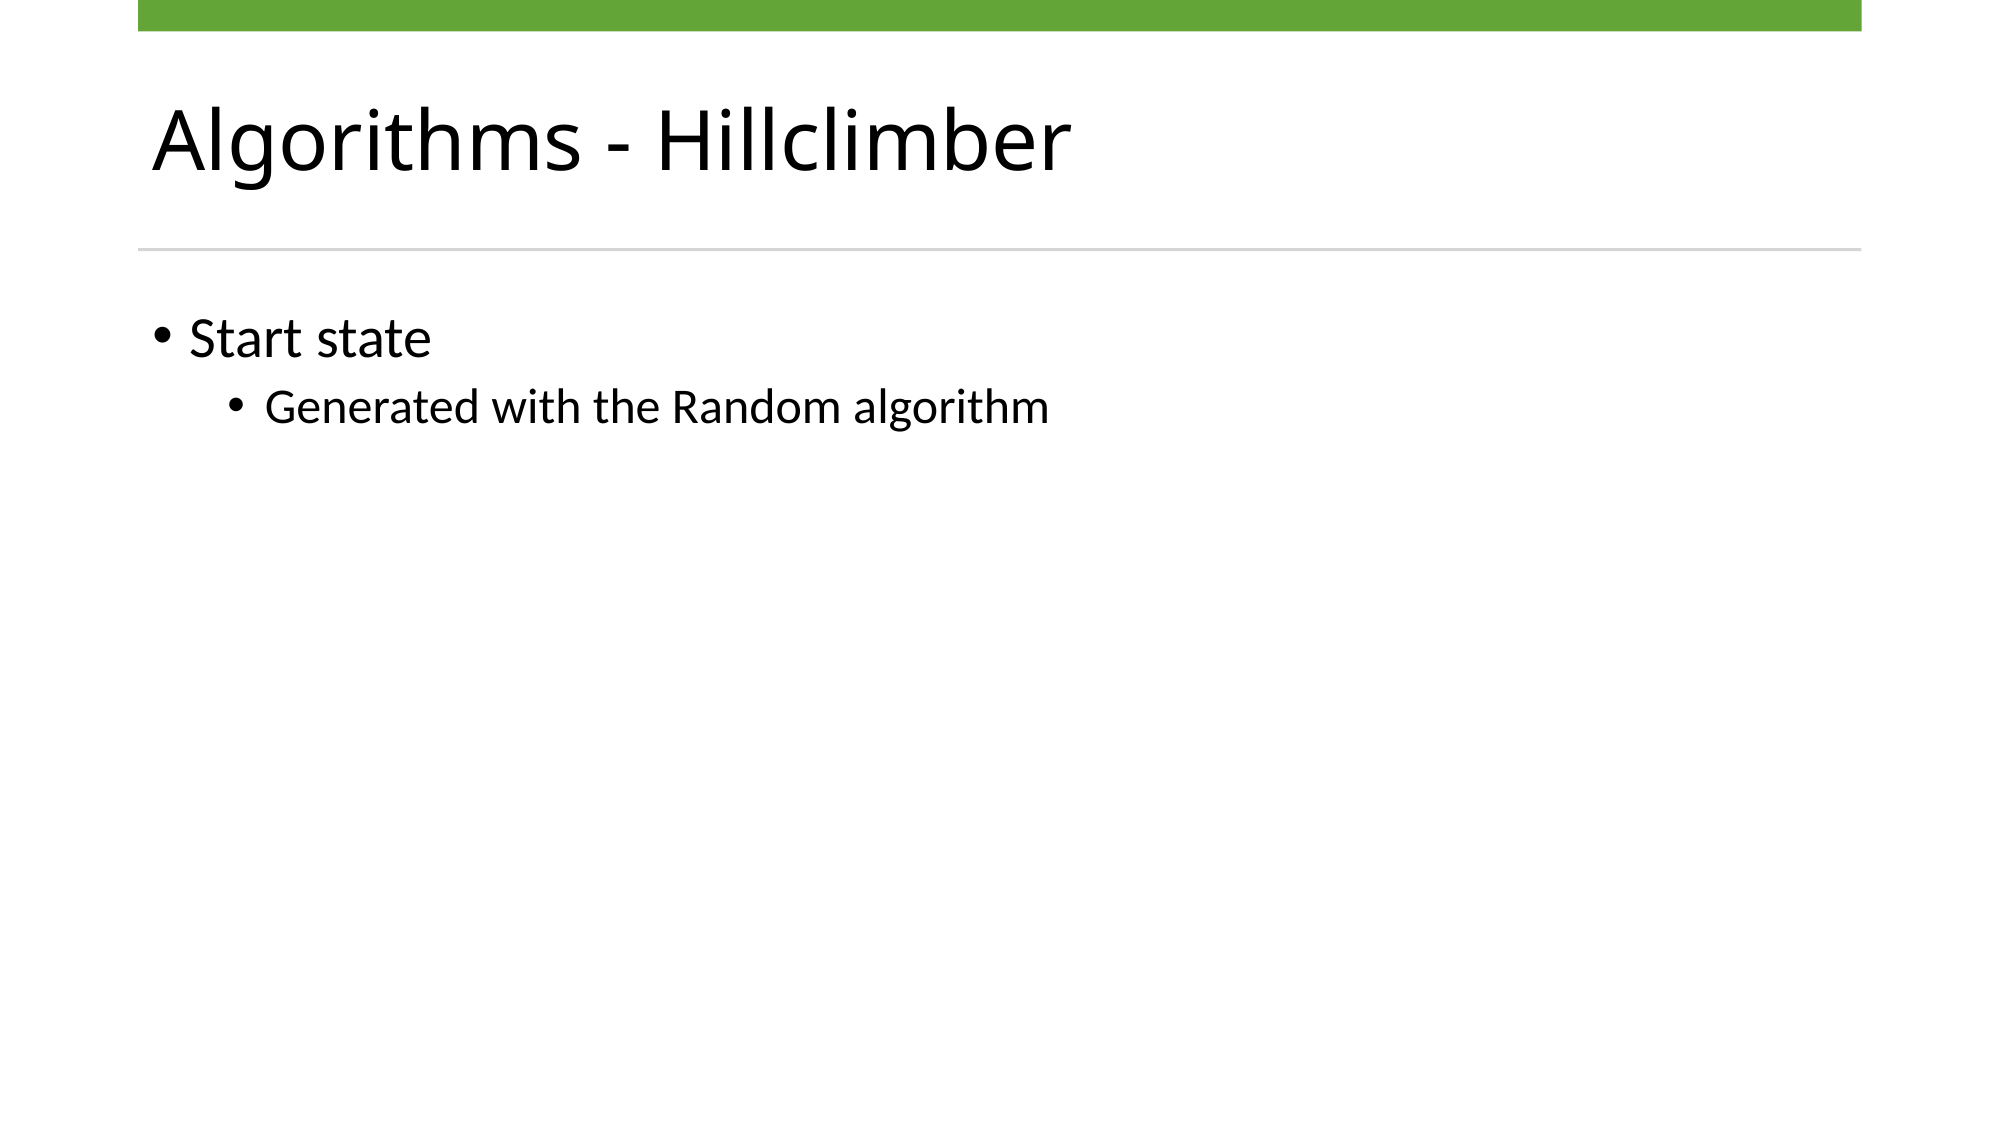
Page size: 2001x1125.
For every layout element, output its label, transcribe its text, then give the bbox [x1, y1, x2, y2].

text_box [137, 0, 1863, 32]
text_box [137, 247, 1863, 252]
list Start state Generated with the Random algorithm [137, 299, 1863, 1014]
title Algorithms - Hillclimber [138, 54, 1862, 232]
